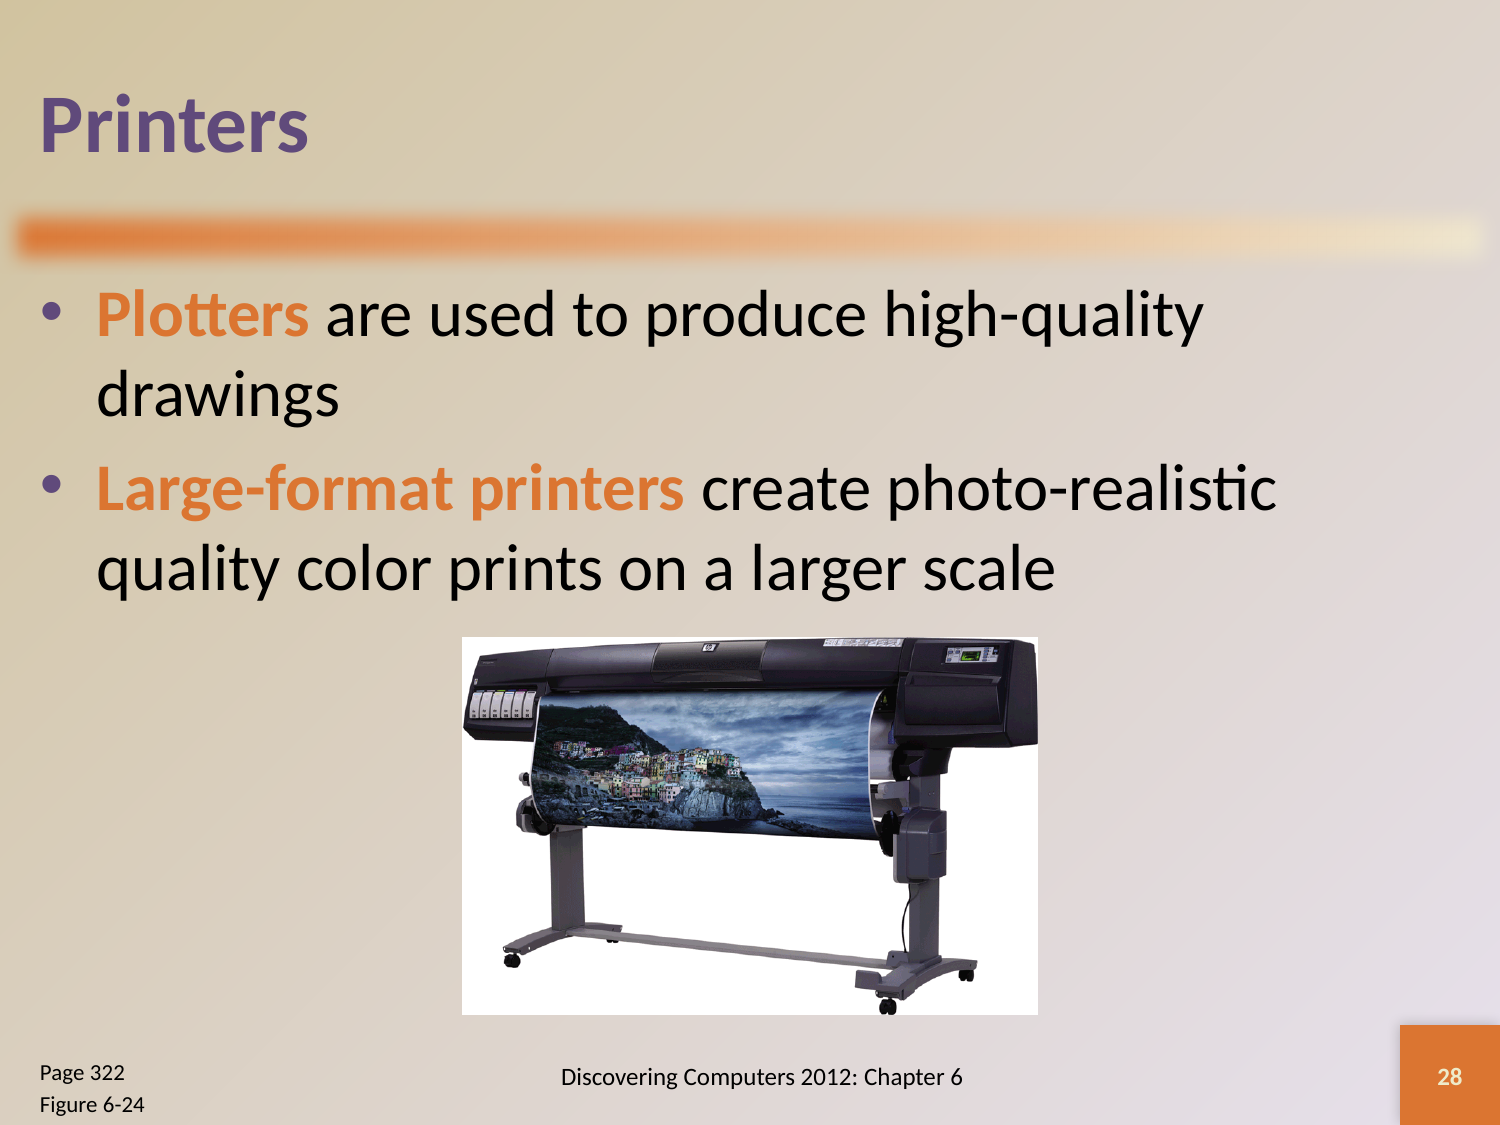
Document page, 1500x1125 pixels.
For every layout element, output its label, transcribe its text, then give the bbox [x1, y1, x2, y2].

footer Discovering Computers 2012: Chapter 6 [450, 1037, 1075, 1113]
list Plotters are used to produce high-quality drawings Large-format printers create photo-realistic quality color prints on a larger scale [24, 262, 1475, 1025]
list Page 322 Figure 6-24 [24, 1050, 300, 1125]
picture [462, 637, 1038, 1015]
title Printers [24, 24, 1475, 213]
slide_number 28 [1400, 1025, 1500, 1125]
